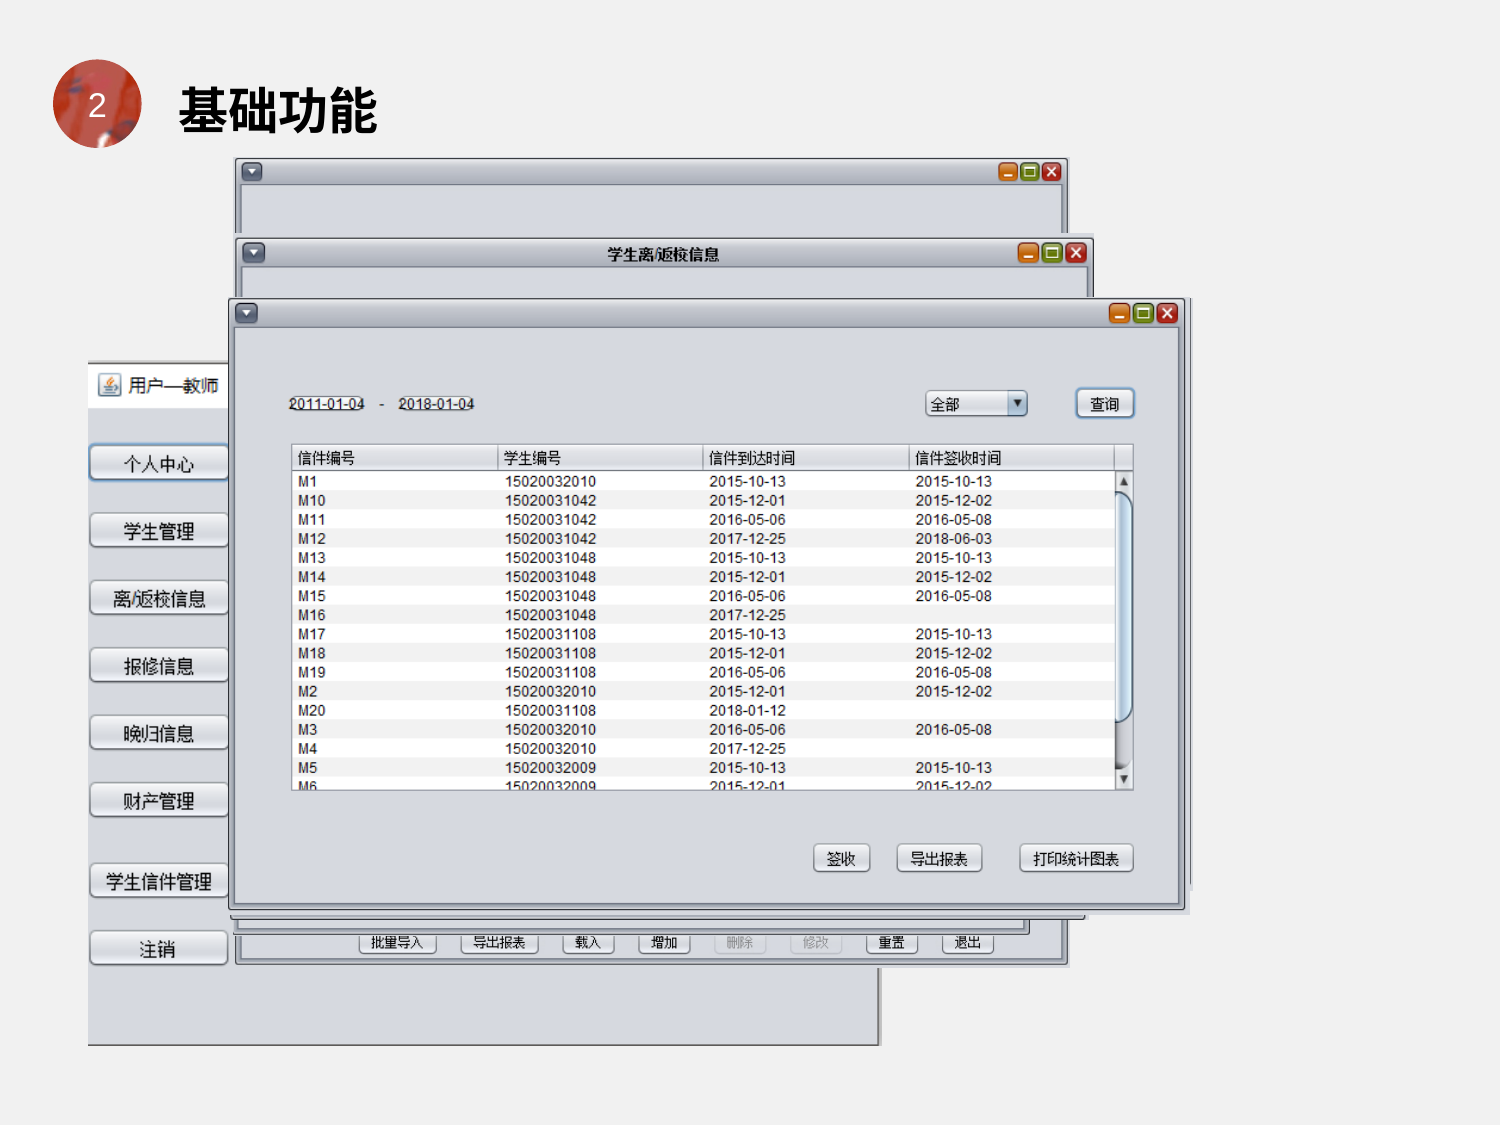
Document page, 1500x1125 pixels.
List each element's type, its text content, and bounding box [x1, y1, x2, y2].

text_box 2 [50, 57, 144, 151]
picture [88, 156, 1193, 1047]
text_box 基础功能 [163, 72, 394, 148]
